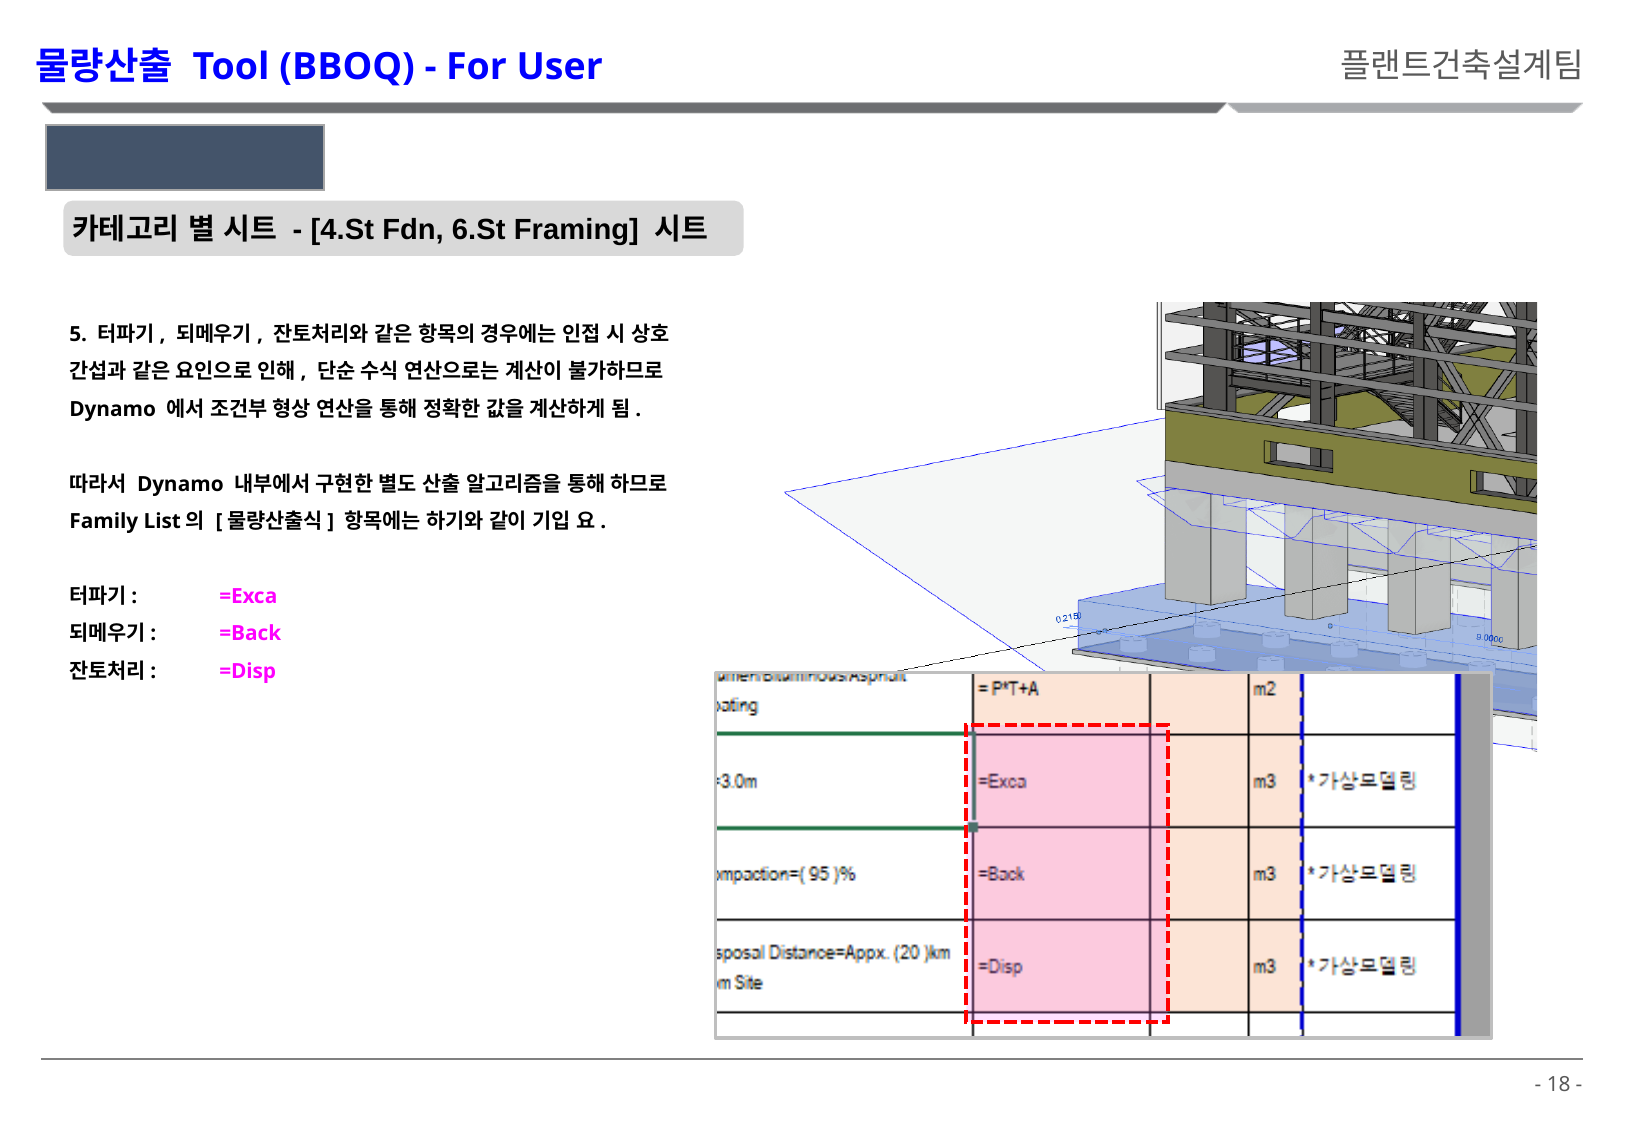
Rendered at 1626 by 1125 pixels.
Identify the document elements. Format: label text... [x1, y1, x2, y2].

text_box 3. Family List [45, 124, 325, 191]
text_box 물량산출 Tool (BBOQ) - For User [20, 34, 618, 95]
text_box 5. 터파기, 되메우기, 잔토처리와 같은 항목의 경우에는 인접 시 상호 간섭과 같은 요인으로 인해, 단순 수식 연산으로는 계산이 불가하므로 Dynamo 에서 조건부 형상 연산을 통해 정확한 값을 계산하게 됨. 따라서 Dynamo 내부에서 구현한 별도 산출 알고리즘을 통해 하므로 Family List의 [물량산출식] 항목에는 하기와 같이 기입 요. 터파기: =Exca 되메우기: =Back 잔토처리: =Disp [45, 301, 692, 1061]
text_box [717, 674, 1490, 1037]
text_box 카테고리 별 시트 - [4.St Fdn, 6.St Framing] 시트 [62, 199, 745, 257]
text_box 플랜트건축설계팀 [1339, 43, 1584, 84]
picture [781, 302, 1538, 809]
picture [42, 102, 1583, 114]
